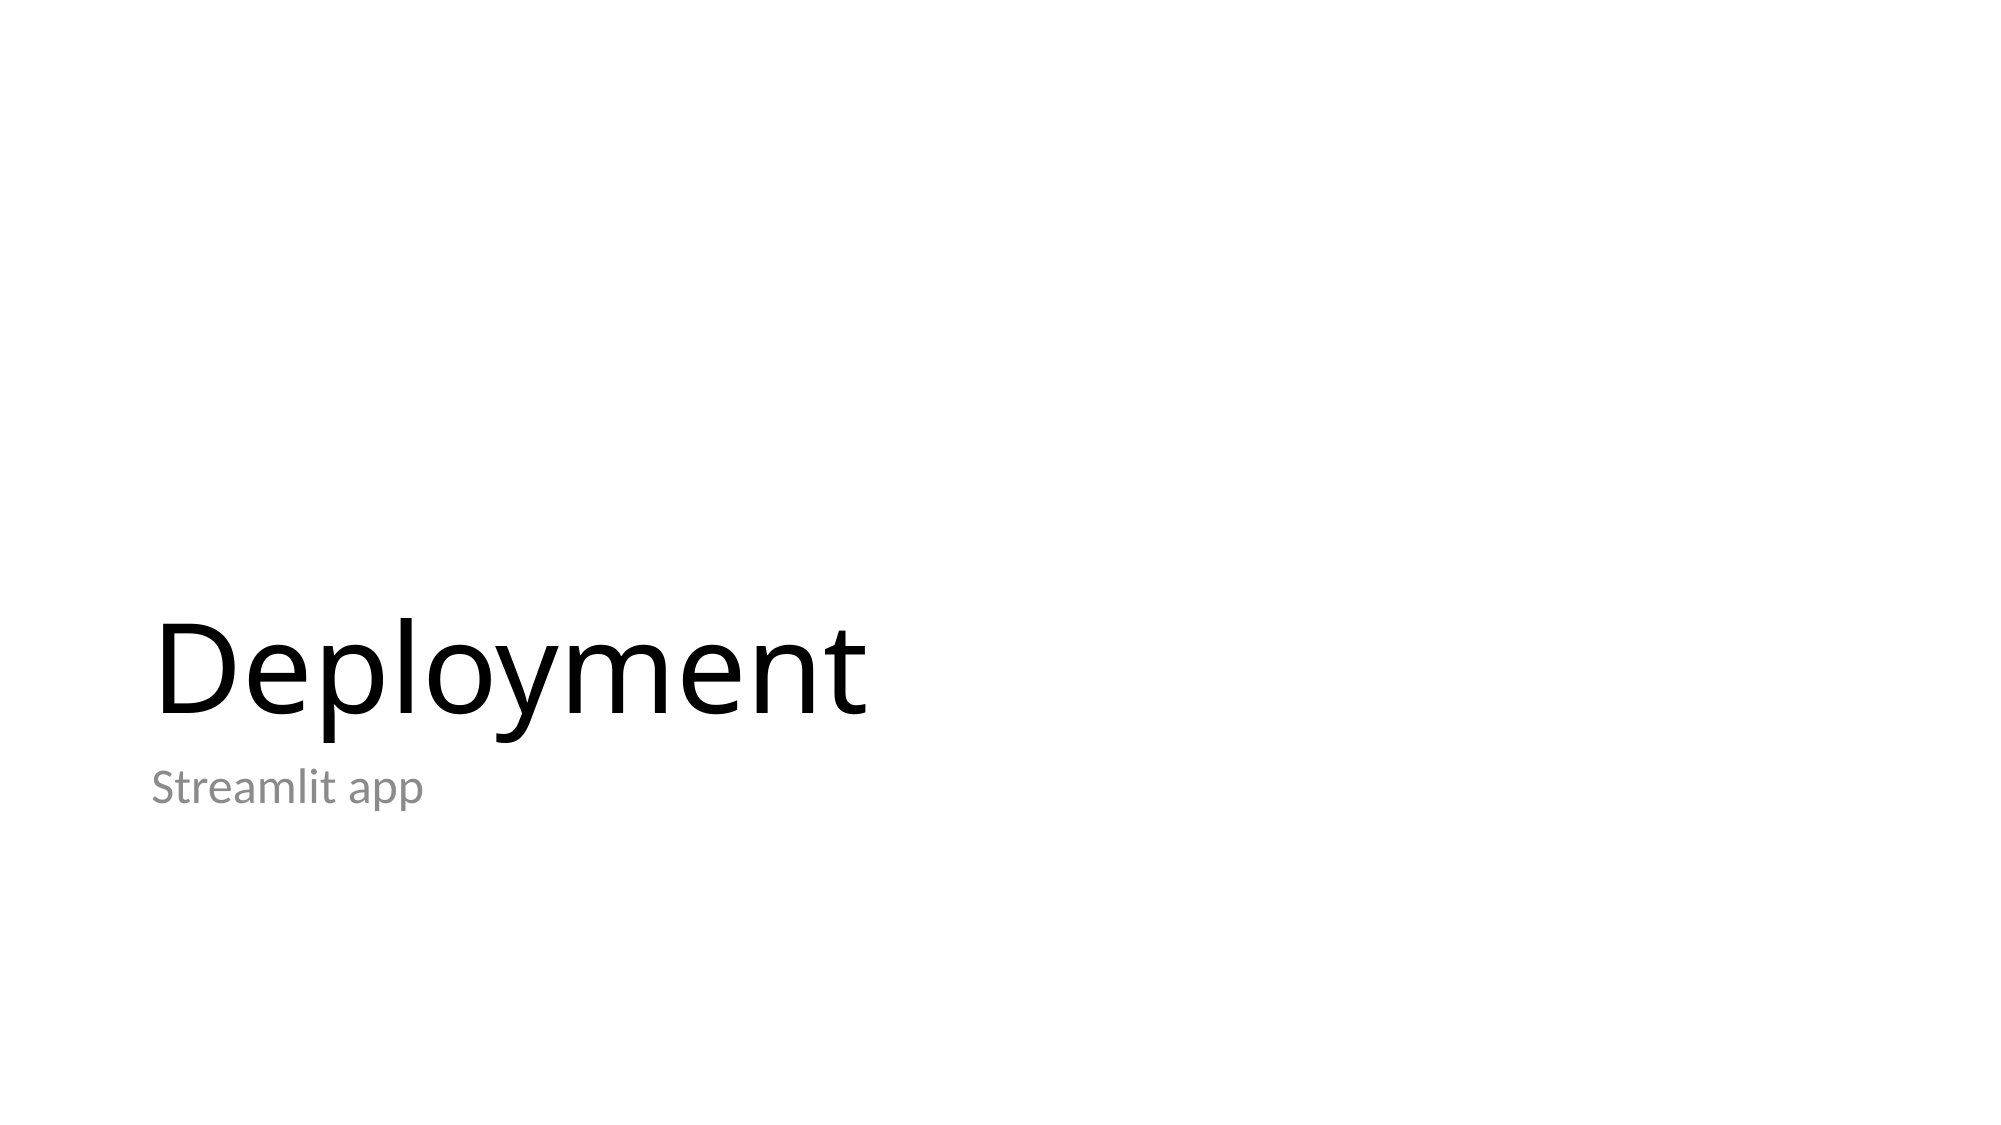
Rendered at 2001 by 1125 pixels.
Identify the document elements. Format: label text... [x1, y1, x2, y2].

list Streamlit app [136, 752, 1862, 999]
title Deployment [136, 280, 1862, 749]
